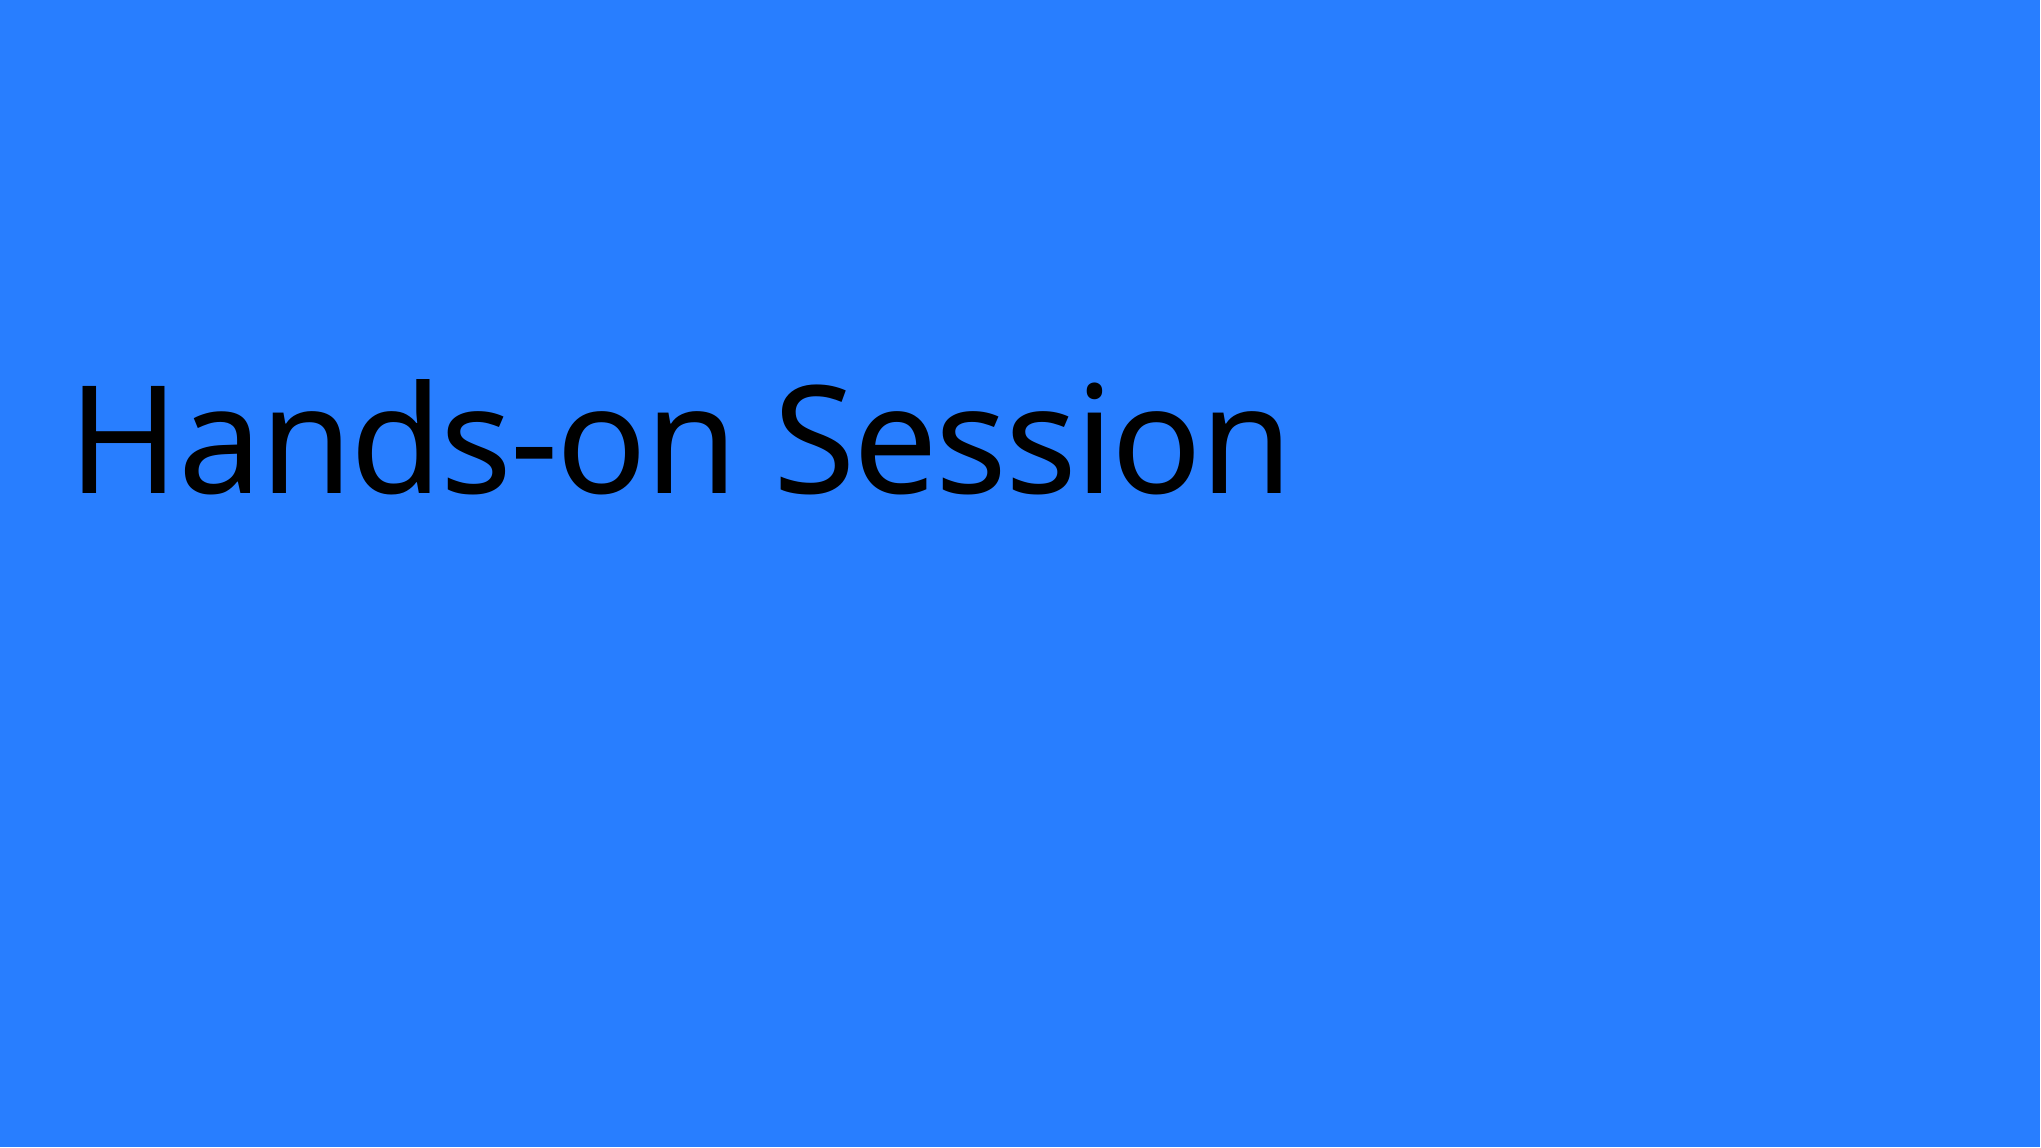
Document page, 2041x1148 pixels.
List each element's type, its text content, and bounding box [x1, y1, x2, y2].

title Hands-on Session [45, 348, 1696, 543]
